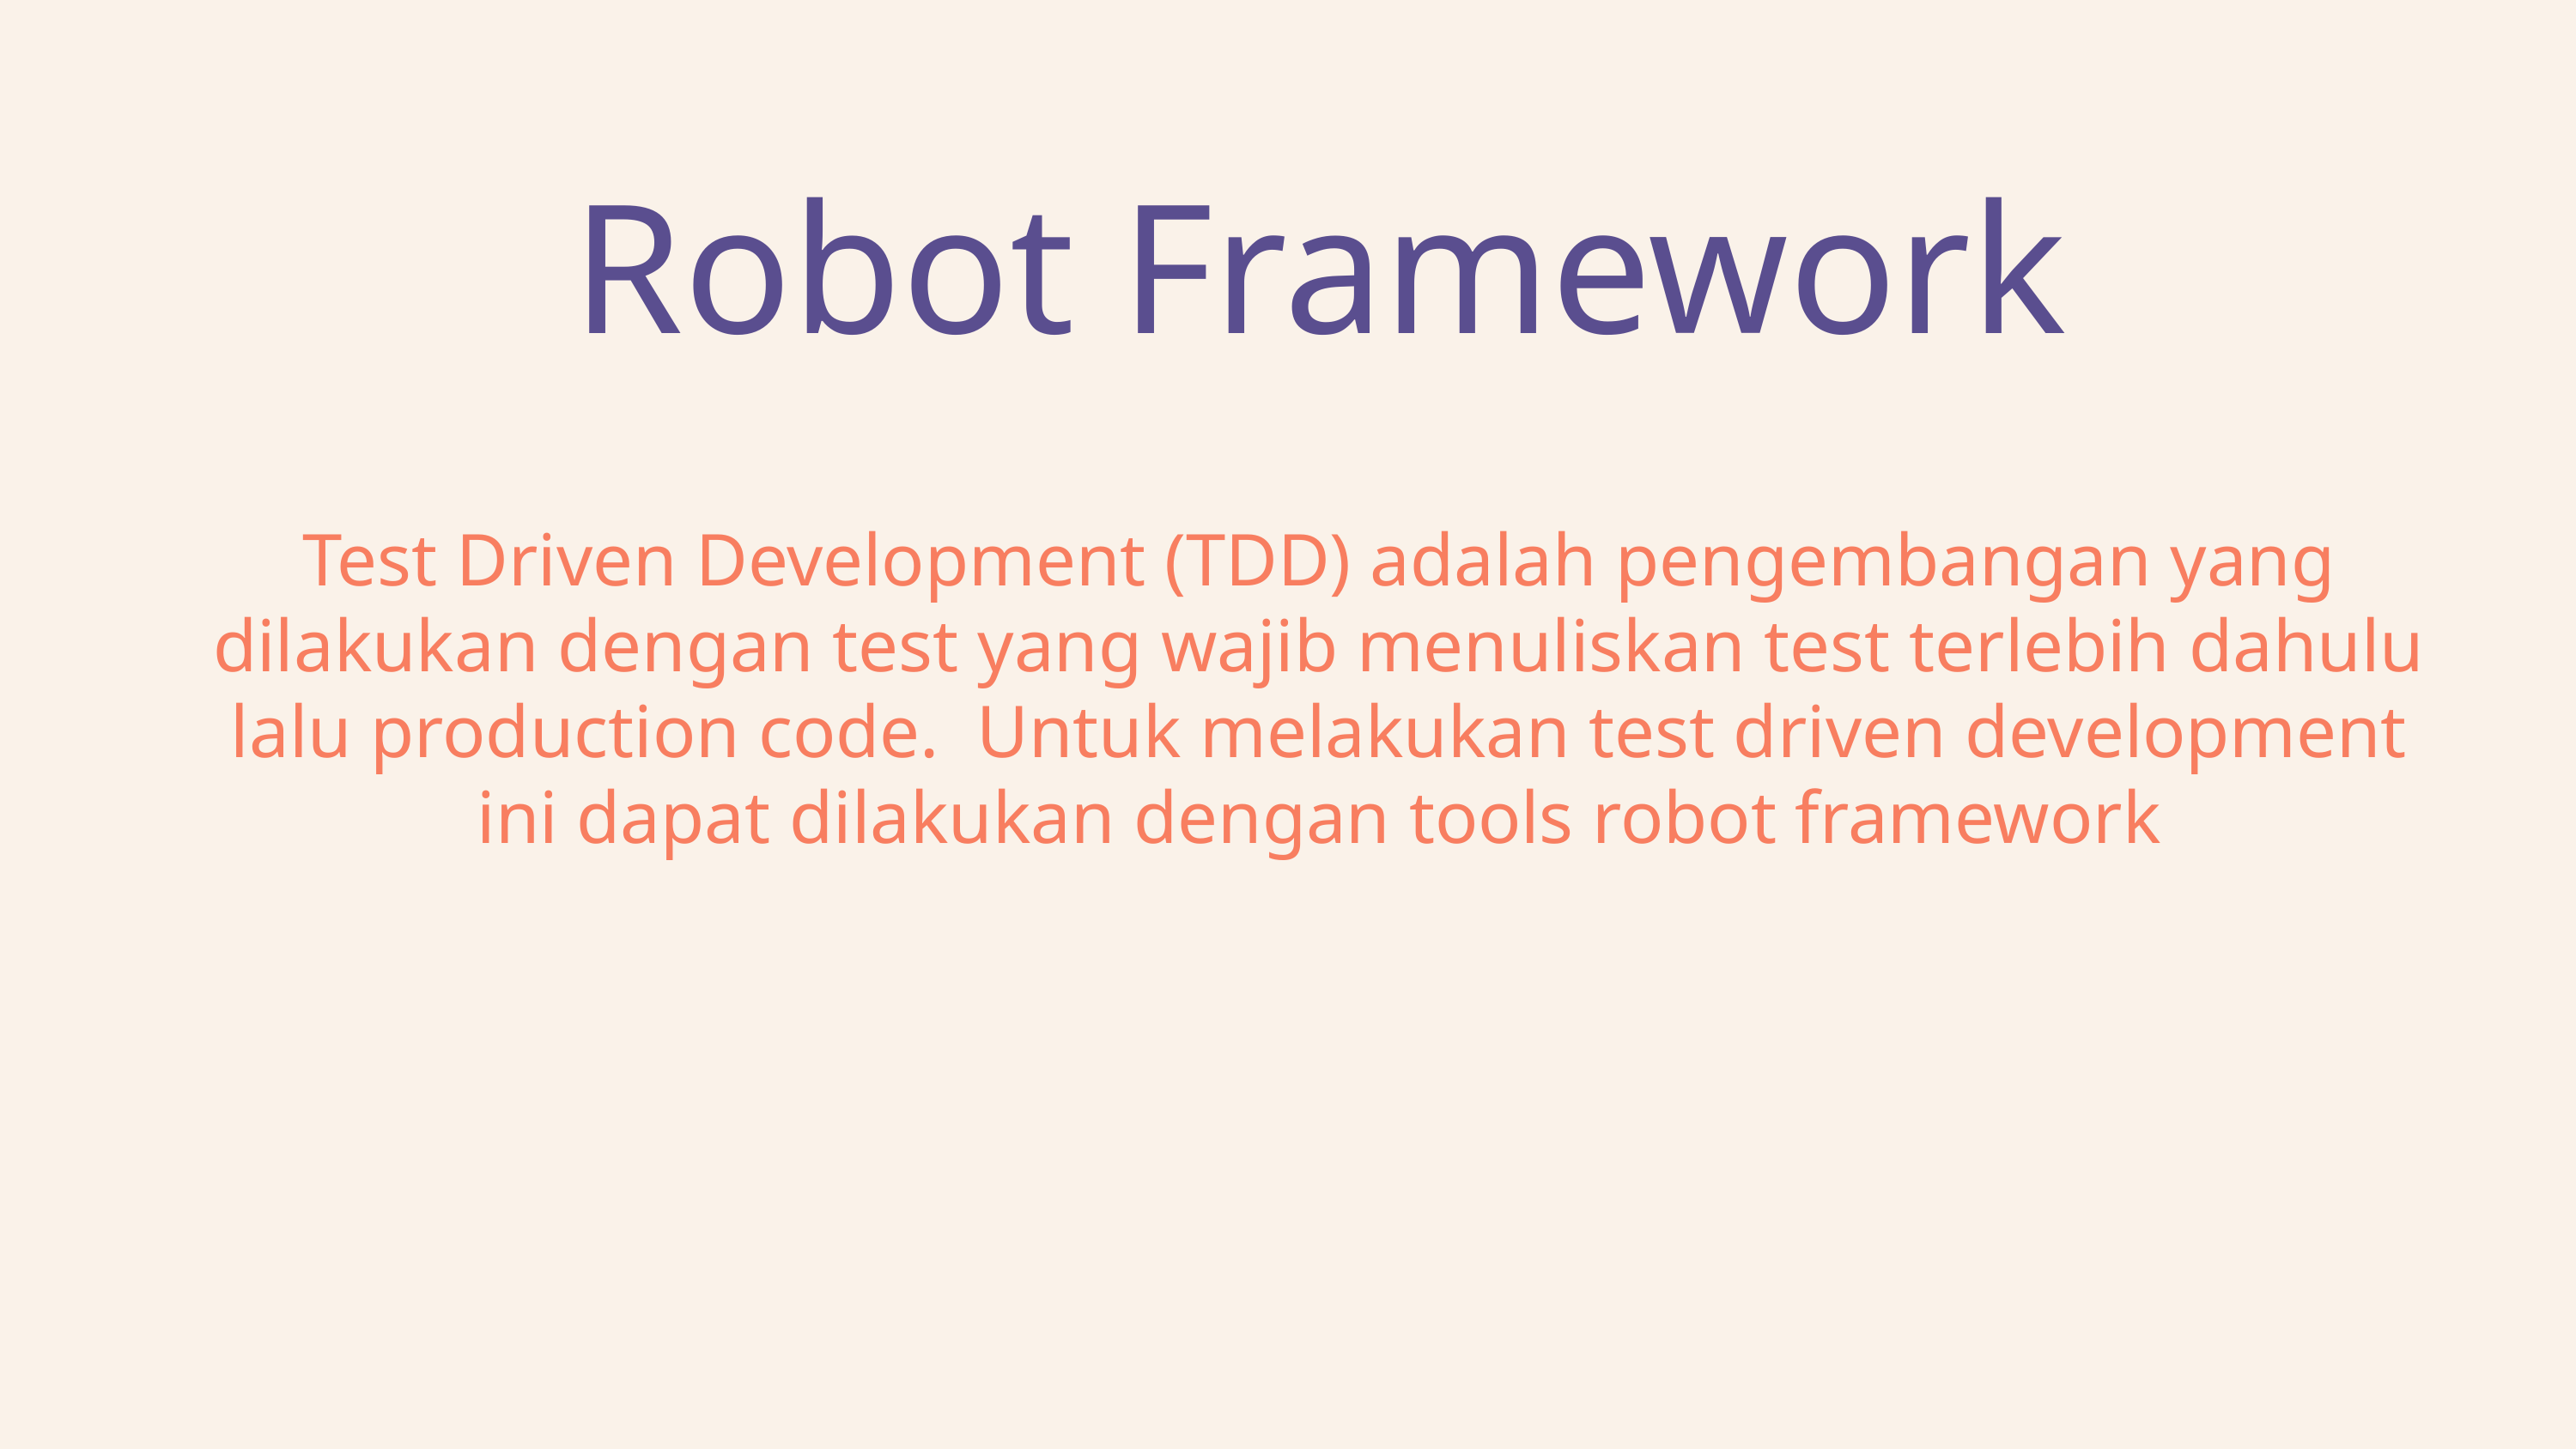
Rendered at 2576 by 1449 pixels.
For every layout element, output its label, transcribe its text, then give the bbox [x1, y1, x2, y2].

text_box Robot Framework [208, 154, 2432, 369]
text_box Test Driven Development (TDD) adalah pengembangan yang dilakukan dengan test yang wajib menuliskan test terlebih dahulu lalu production code. Untuk melakukan test driven development ini dapat dilakukan dengan tools robot framework [208, 514, 2432, 858]
